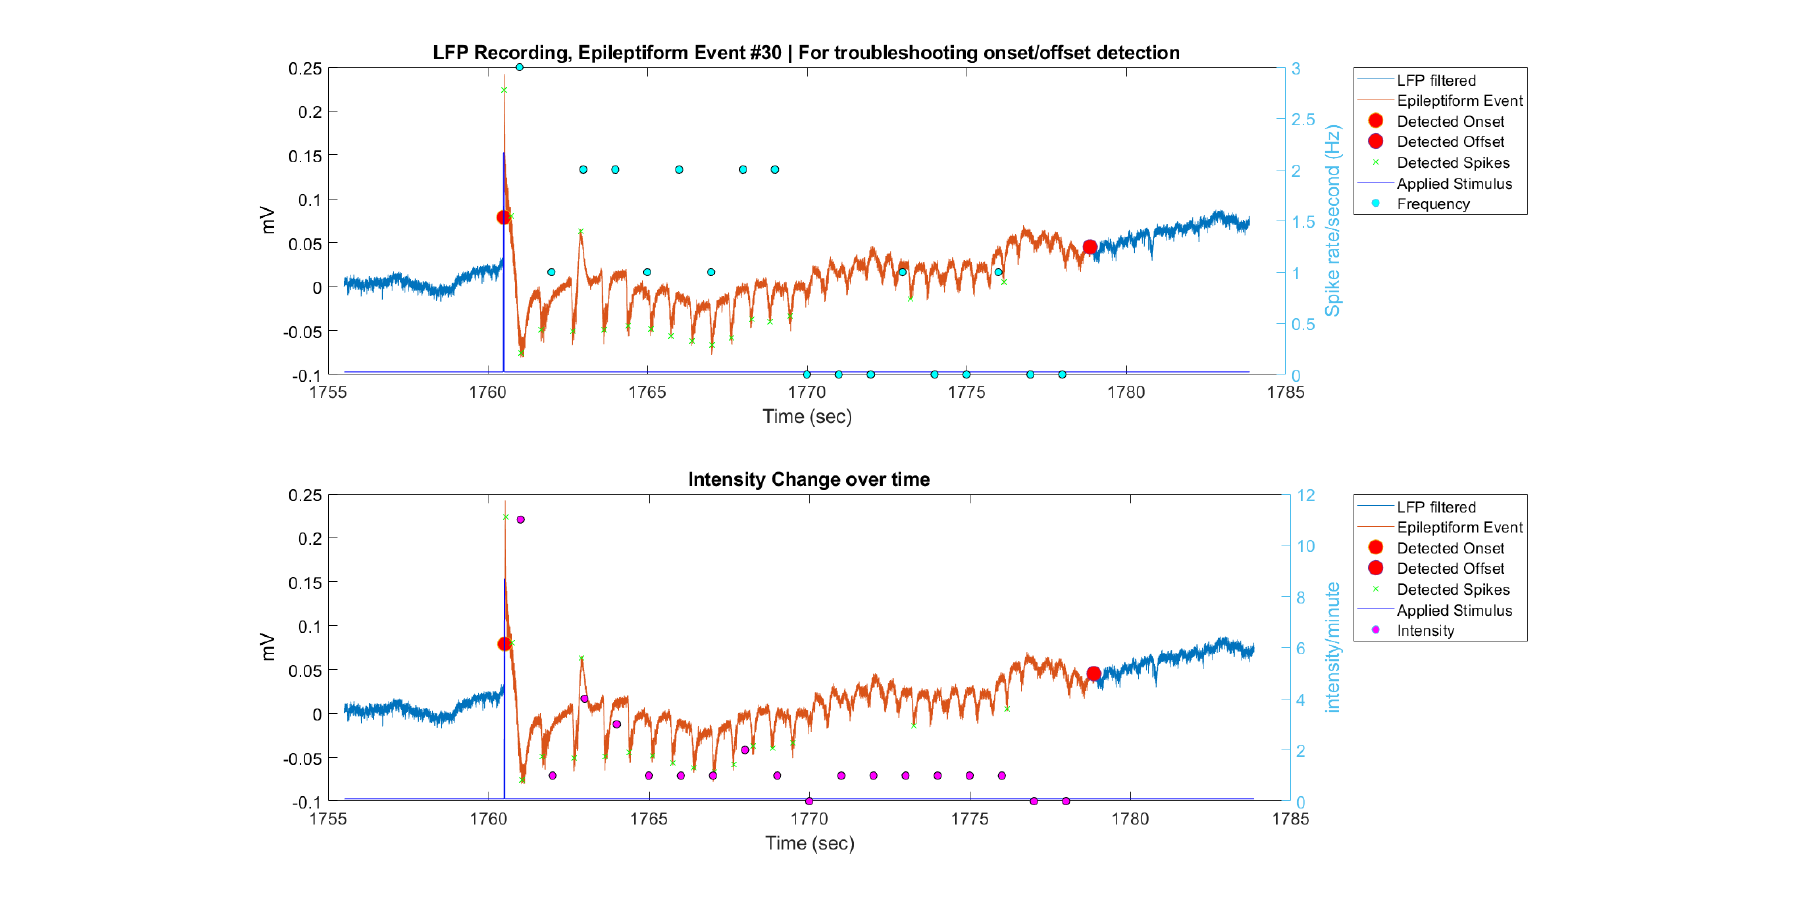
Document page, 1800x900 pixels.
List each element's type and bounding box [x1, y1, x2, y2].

picture [126, 0, 1674, 900]
